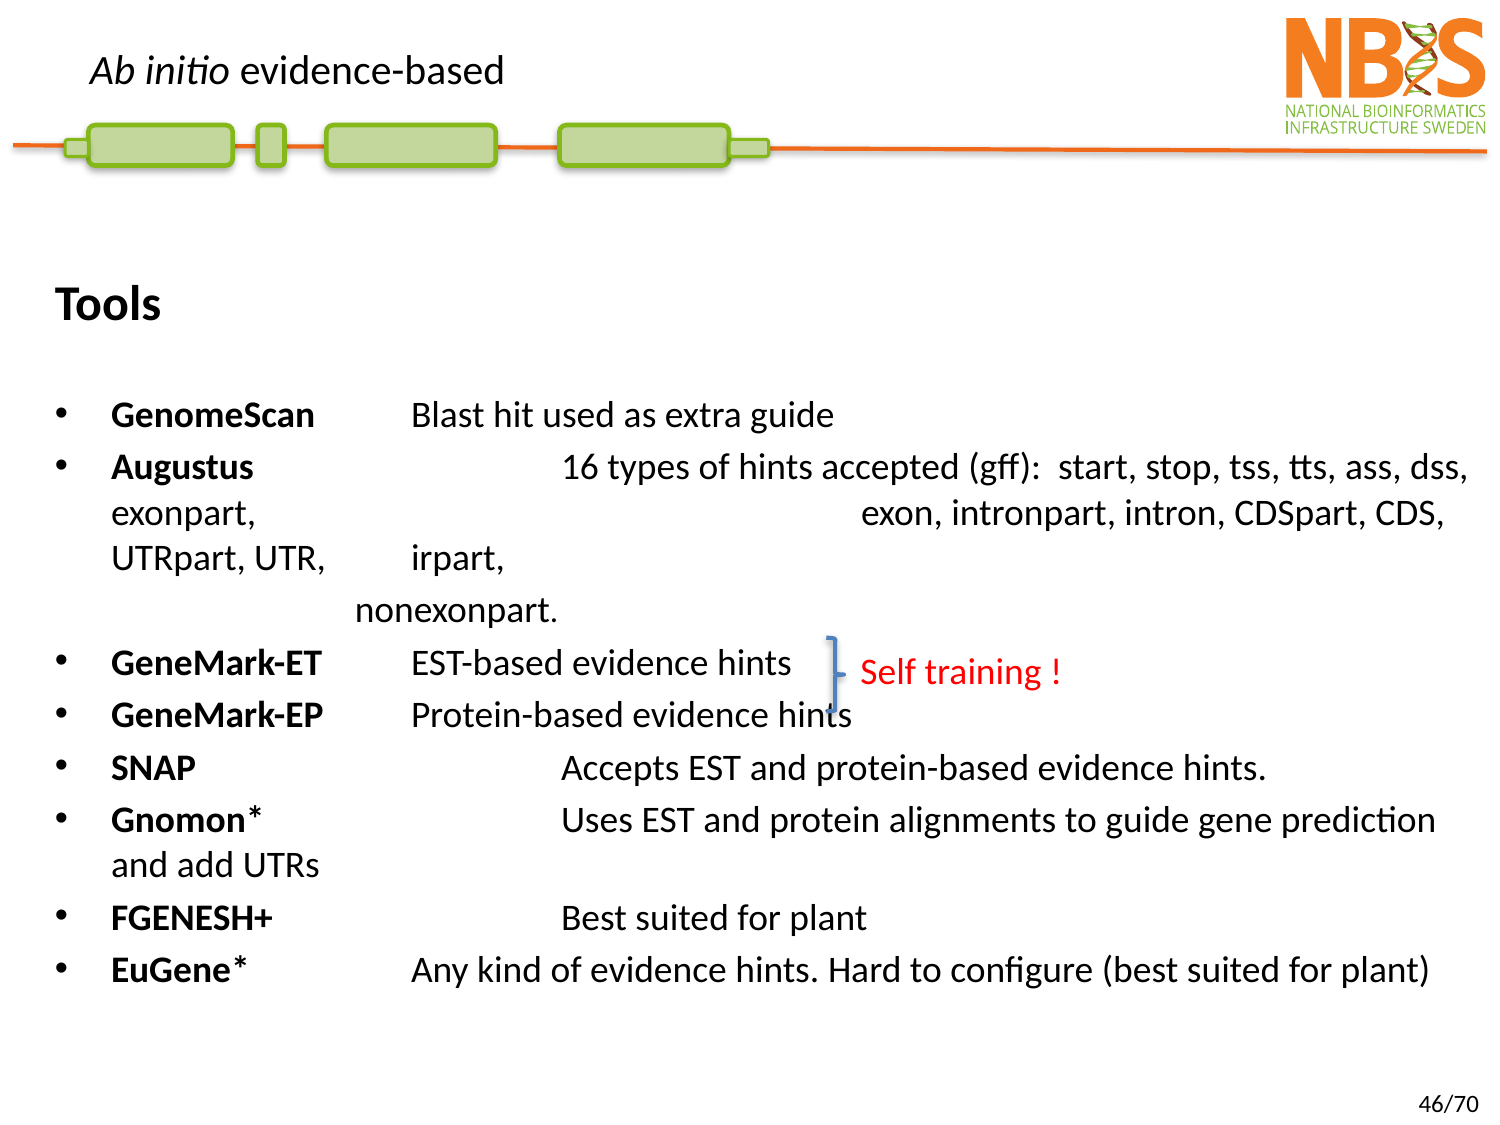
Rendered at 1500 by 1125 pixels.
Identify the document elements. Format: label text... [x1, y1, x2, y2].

slide_number 46/70 [1403, 1080, 1500, 1125]
list Tools GenomeScan Blast hit used as extra guide Augustus 16 types of hints accepted (gff): start, stop, tss, tts, ass, dss, exonpart, exon, intronpart, intron, CDSpart, CDS, UTRpart, UTR, irpart, nonexonpart. GeneMark-ET EST-based evidence hints GeneMark-EP Protein-based evidence hints SNAP Accepts EST and protein-based evidence hints. Gnomon* Uses EST and protein alignments to guide gene prediction and add UTRs FGENESH+ Best suited for plant EuGene* Any kind of evidence hints. Hard to configure (best suited for plant) [39, 262, 1500, 1005]
text_box [826, 635, 845, 714]
text_box Self training ! [845, 639, 1078, 700]
title Ab initio evidence-based [75, 35, 638, 108]
